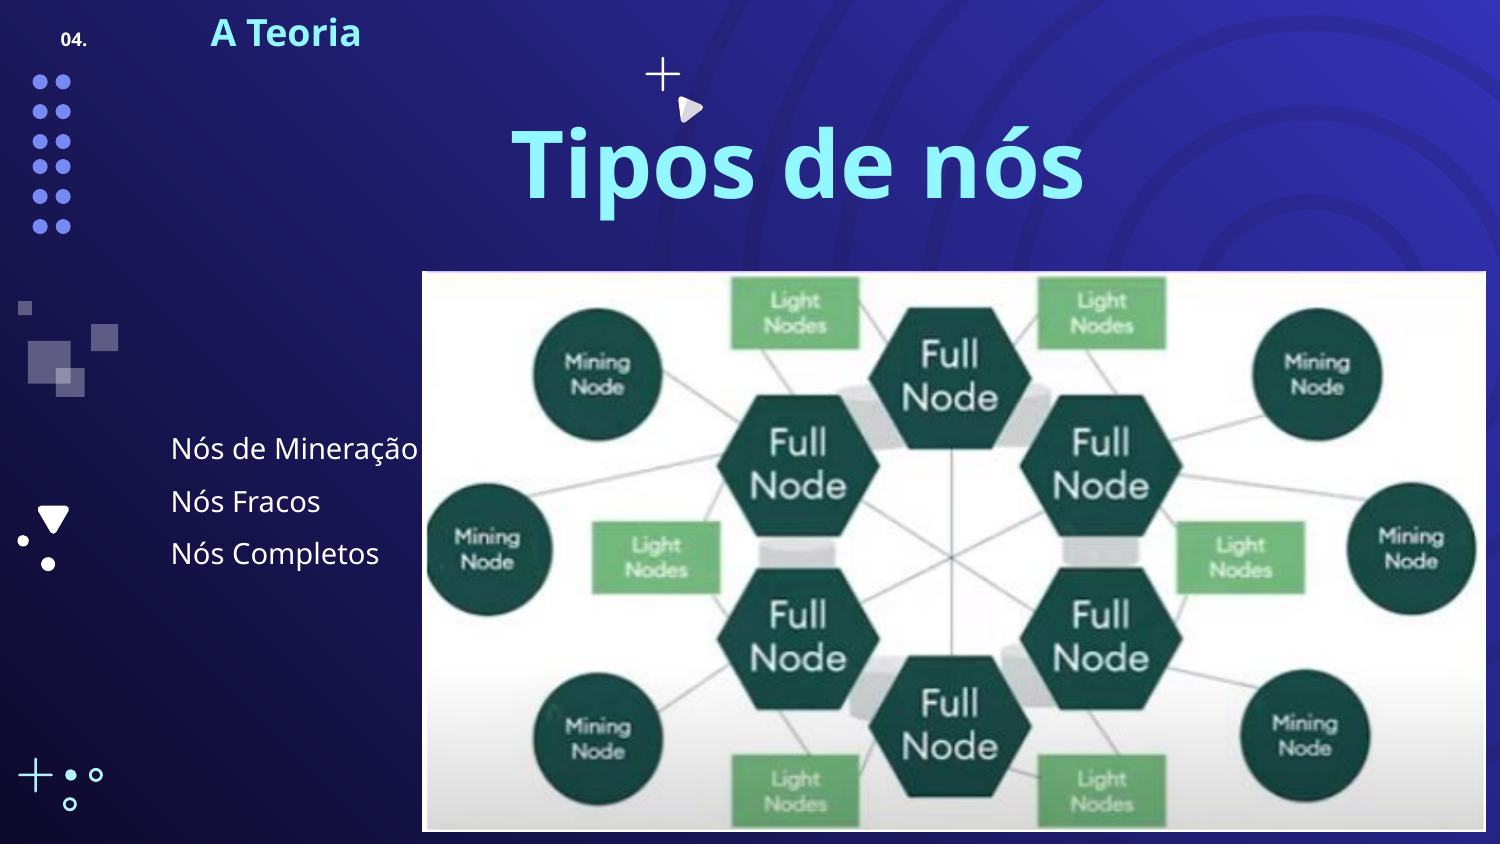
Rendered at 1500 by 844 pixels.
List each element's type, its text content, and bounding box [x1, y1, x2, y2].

picture [421, 270, 1486, 832]
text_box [17, 757, 104, 812]
title 04. A Teoria [45, 11, 458, 51]
text_box Nós de Mineração Nós Fracos Nós Completos [155, 396, 416, 587]
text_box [17, 300, 119, 398]
subtitle Tipos de nós [123, 76, 1475, 246]
